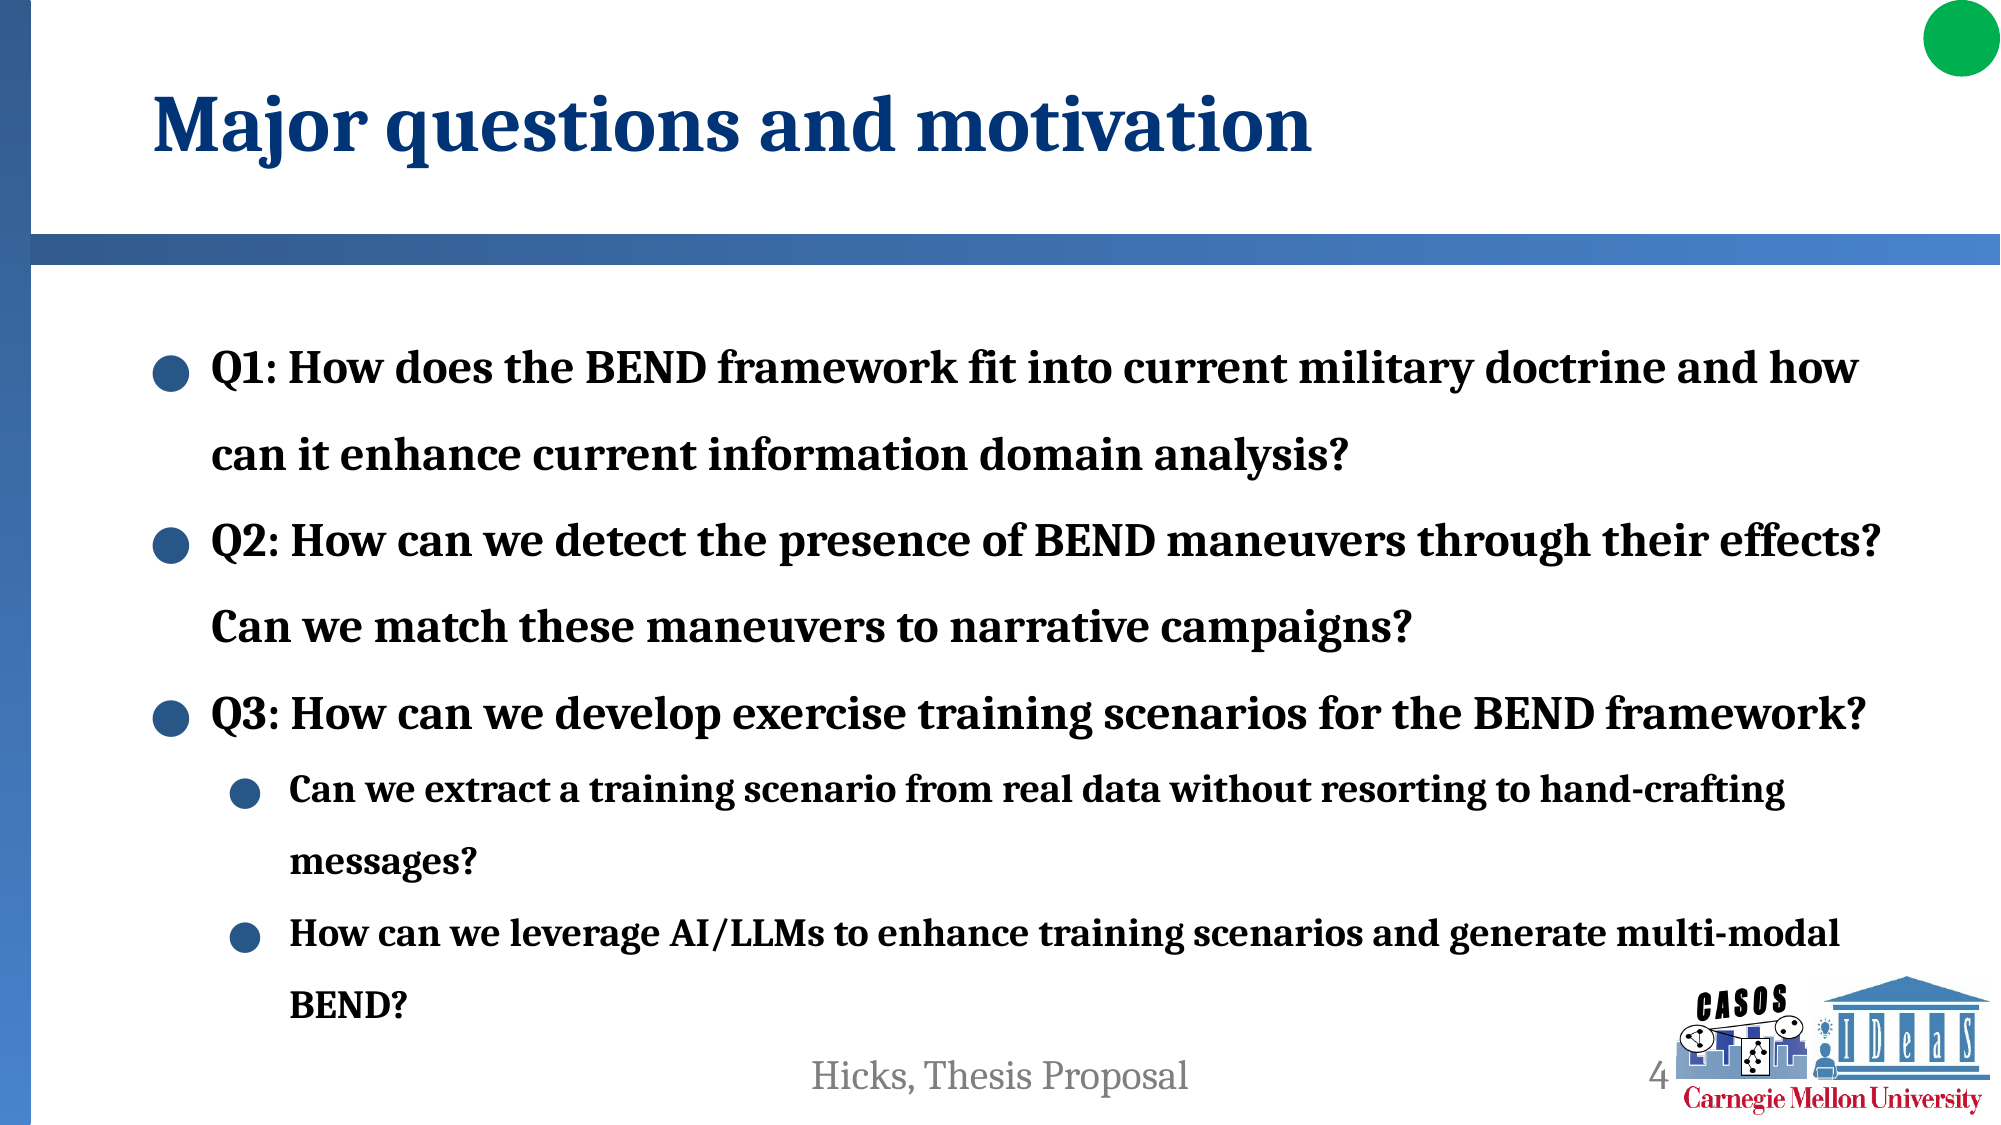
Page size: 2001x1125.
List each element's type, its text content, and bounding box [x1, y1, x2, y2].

slide_number 4 [1412, 1042, 1685, 1103]
text_box [1921, 0, 2000, 79]
title Major questions and motivation [137, 24, 1863, 226]
footer Hicks, Thesis Proposal [662, 1042, 1338, 1103]
picture [1685, 1043, 1807, 1080]
picture [1684, 1086, 1982, 1115]
list Q1: How does the BEND framework fit into current military doctrine and how can it enhance current information domain analysis? Q2: How can we detect the presence of BEND maneuvers through their effects? Can we match these maneuvers to narrative campaigns? Q3: How can we develop exercise training scenarios for the BEND framework? Can we extract a training scenario from real data without resorting to hand-crafting messages? How can we leverage AI/LLMs to enhance training scenarios and generate multi-modal BEND? [118, 299, 1907, 1043]
picture [1813, 976, 1990, 1080]
